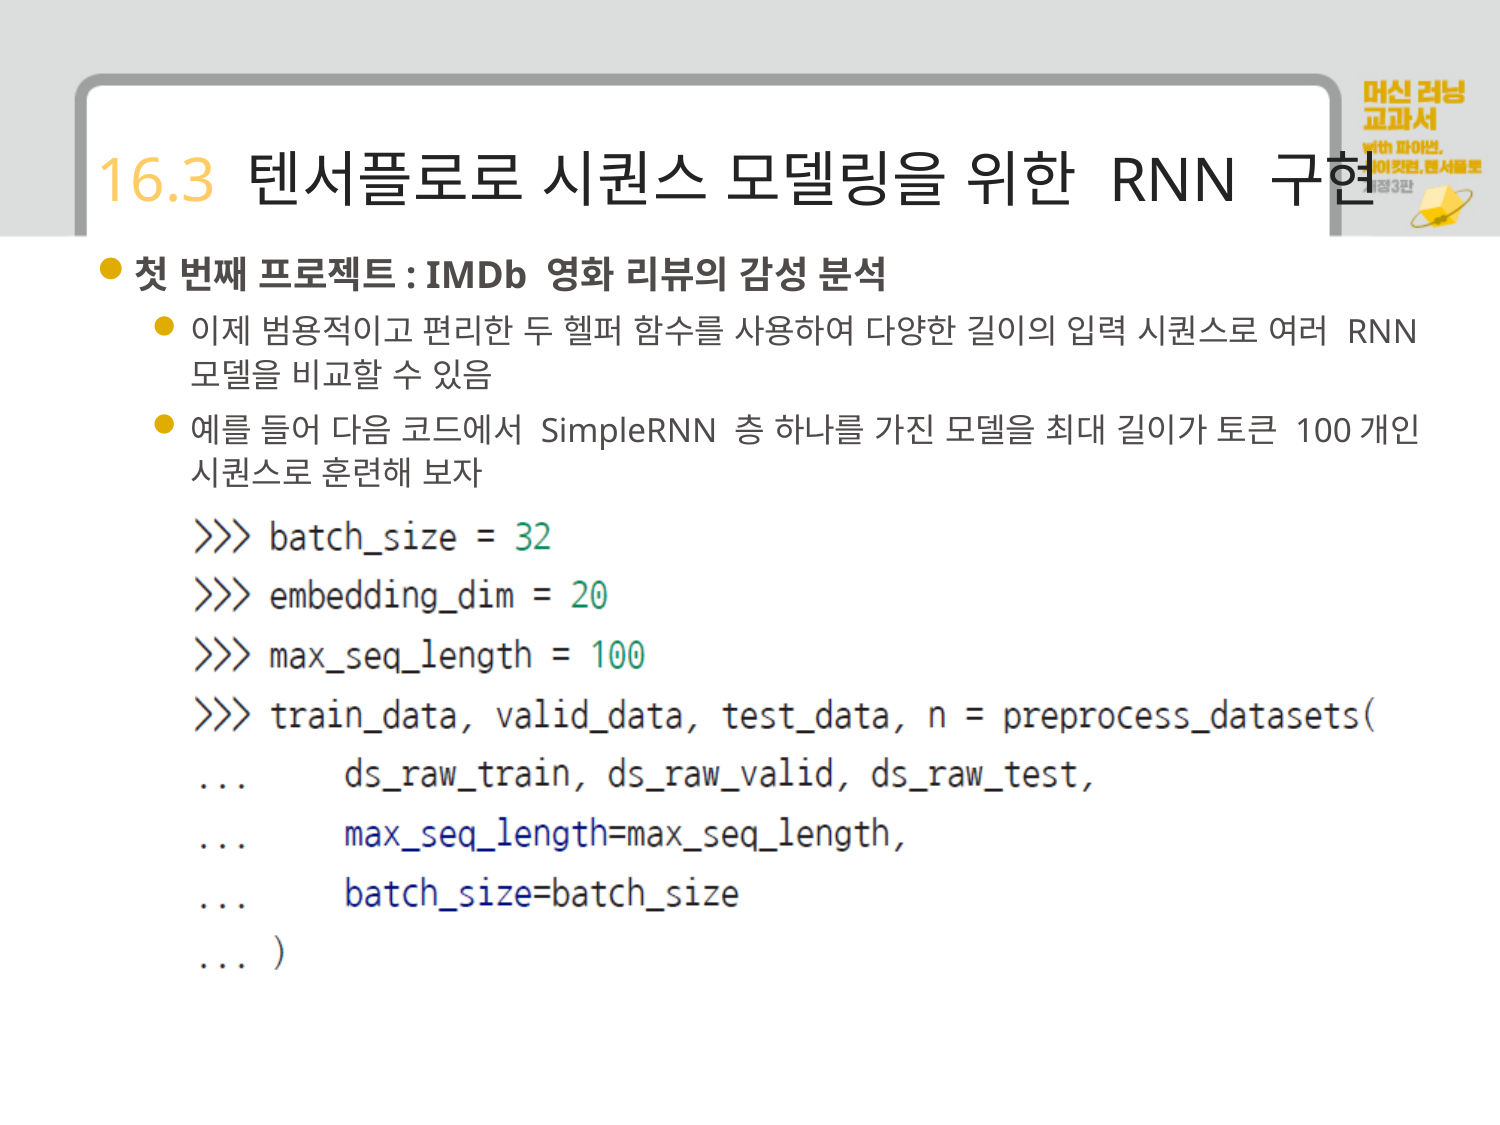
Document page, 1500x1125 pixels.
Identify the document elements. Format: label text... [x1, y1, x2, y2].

picture [0, 0, 1500, 1125]
title 16.3 텐서플로로 시퀀스 모델링을 위한 RNN 구현 [81, 90, 1412, 222]
list 첫 번째 프로젝트: IMDb 영화 리뷰의 감성 분석 이제 범용적이고 편리한 두 헬퍼 함수를 사용하여 다양한 길이의 입력 시퀀스로 여러 RNN 모델을 비교할 수 있음 예를 들어 다음 코드에서 SimpleRNN 층 하나를 가진 모델을 최대 길이가 토큰 100개인 시퀀스로 훈련해 보자 [81, 239, 1450, 1054]
